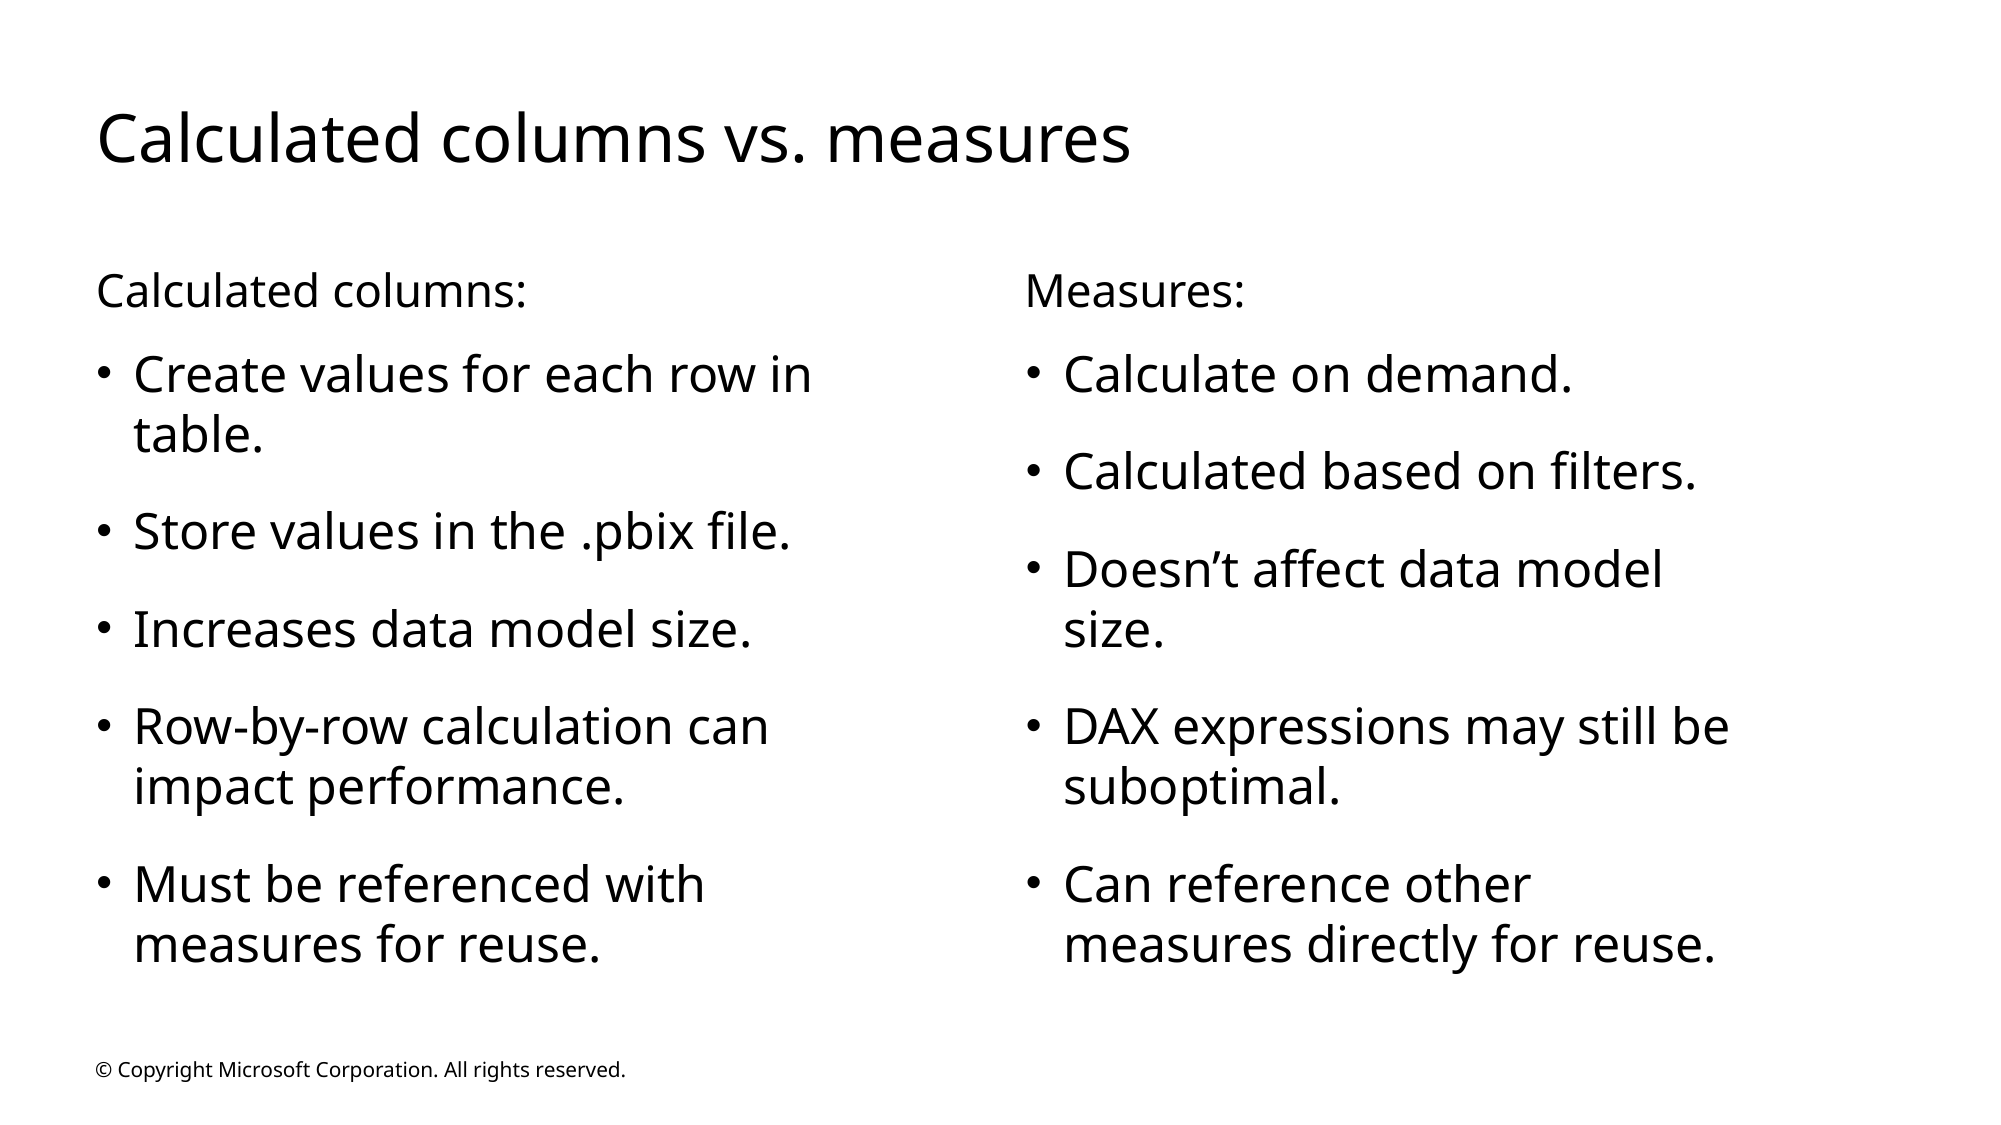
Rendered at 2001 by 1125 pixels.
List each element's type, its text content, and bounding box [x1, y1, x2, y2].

list Create values for each row in table. Store values in the .pbix file. Increases data model size. Row-by-row calculation can impact performance. Must be referenced with measures for reuse. [96, 342, 909, 918]
title Calculated columns vs. measures [96, 96, 1903, 177]
list Measures: [1024, 261, 1881, 317]
list Calculated columns: [95, 261, 953, 317]
list Calculate on demand. Calculated based on filters. Doesn’t affect data model size. DAX expressions may still be suboptimal. Can reference other measures directly for reuse. [1025, 342, 1753, 918]
